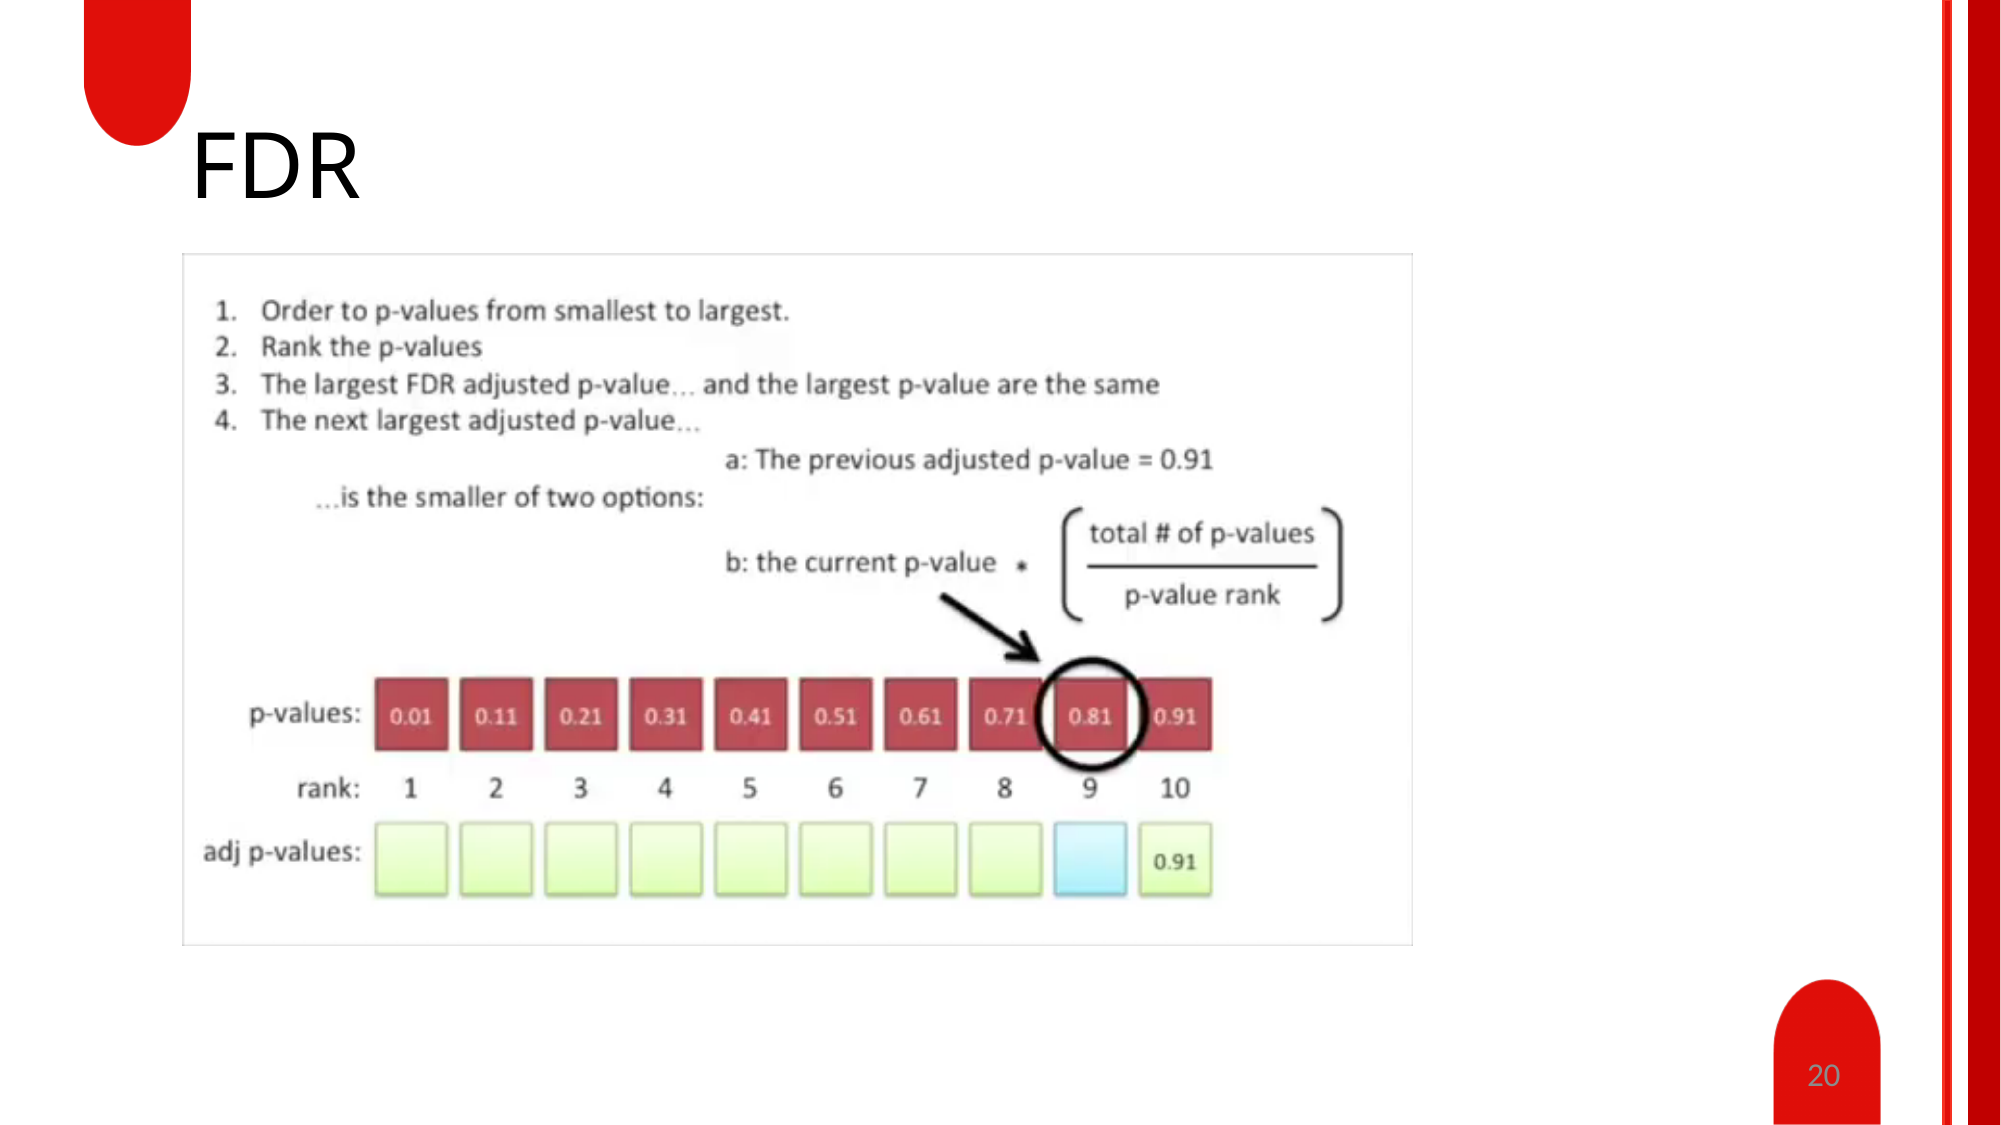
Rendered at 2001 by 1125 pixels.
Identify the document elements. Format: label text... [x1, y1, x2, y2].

slide_number 20 [1405, 1042, 1856, 1103]
picture [83, 0, 191, 146]
picture [1774, 980, 1880, 1125]
picture [182, 253, 1413, 946]
picture [1968, 0, 2001, 1125]
title FDR [174, 59, 1863, 278]
